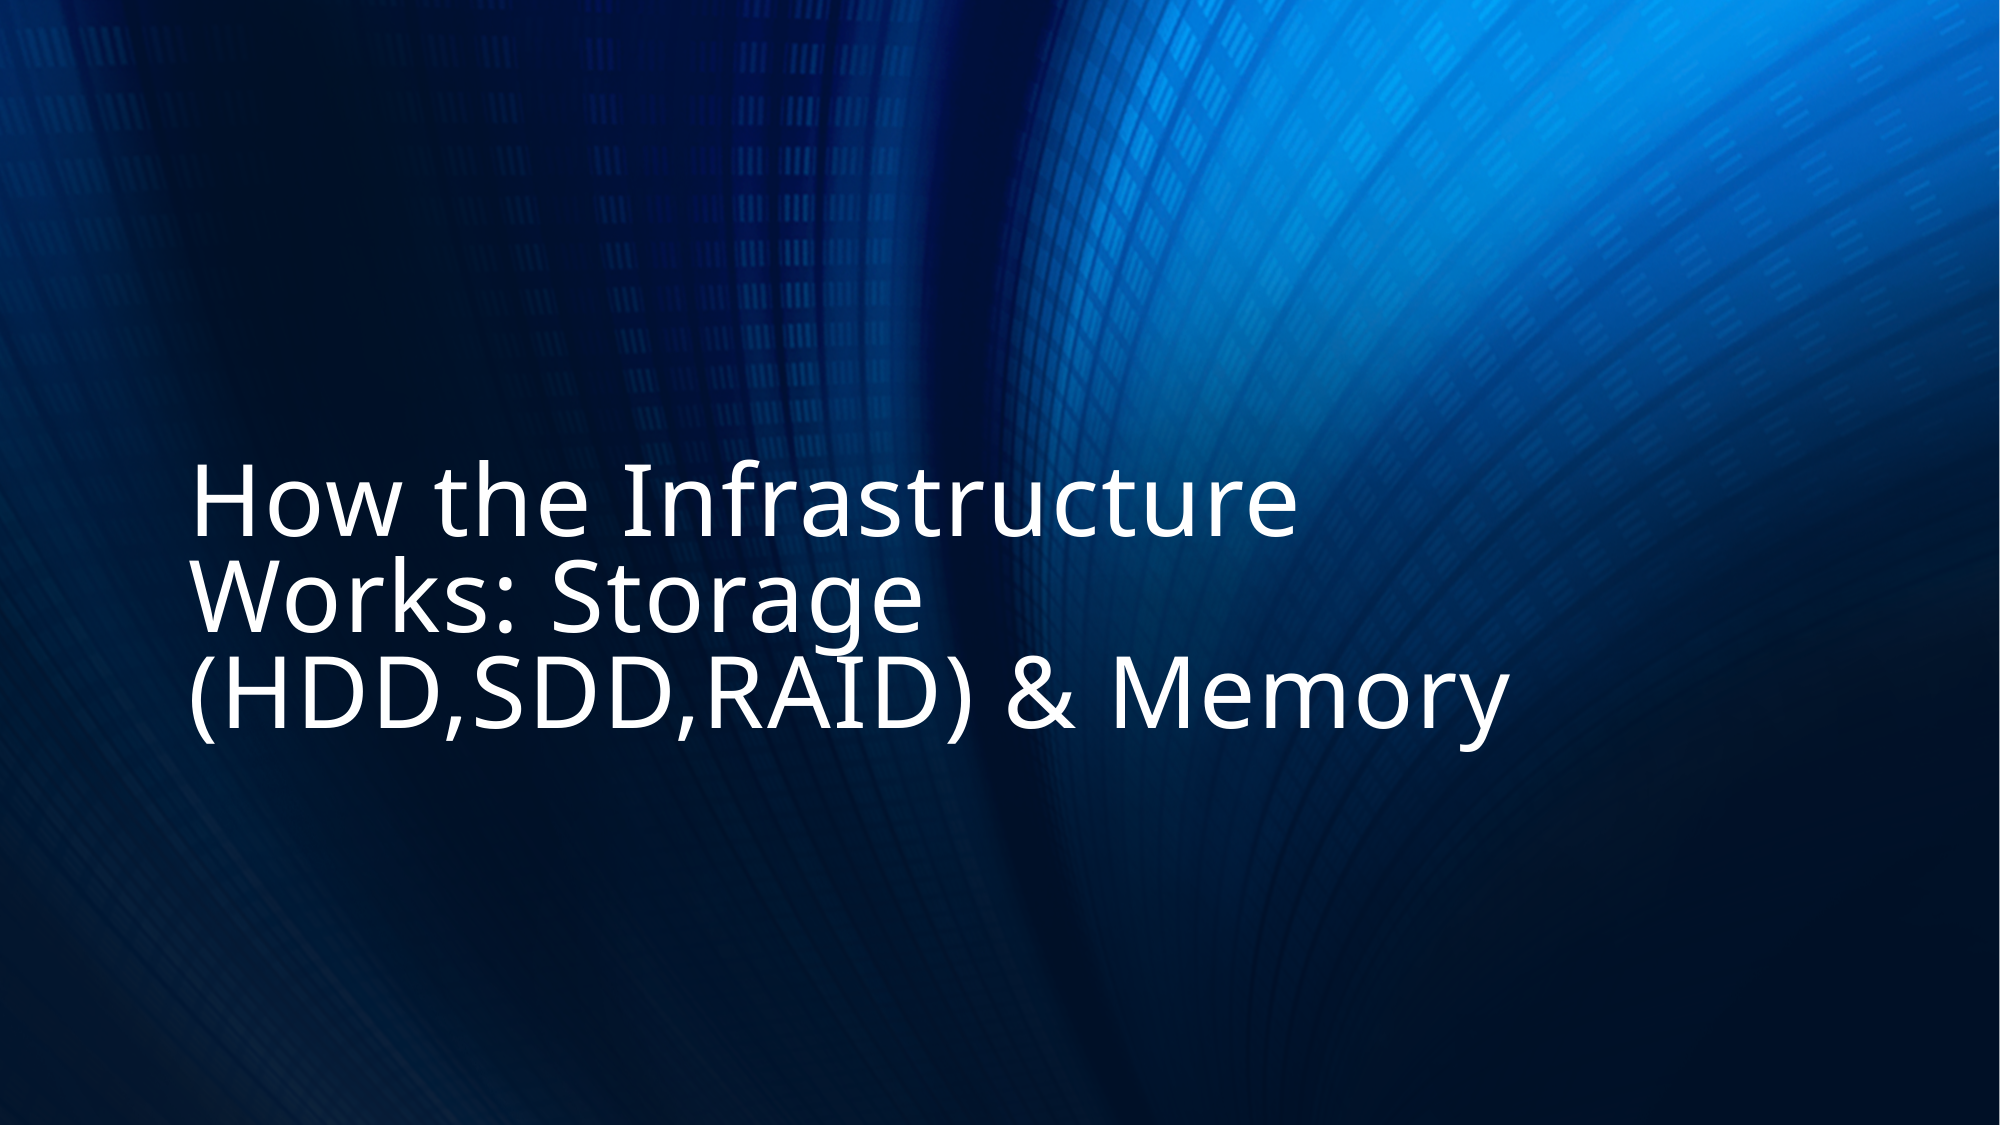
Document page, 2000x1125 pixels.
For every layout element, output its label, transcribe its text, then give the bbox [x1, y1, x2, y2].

title How the Infrastructure Works: Storage (HDD,SDD,RAID) & Memory [173, 412, 1600, 875]
picture [0, 0, 2000, 1125]
